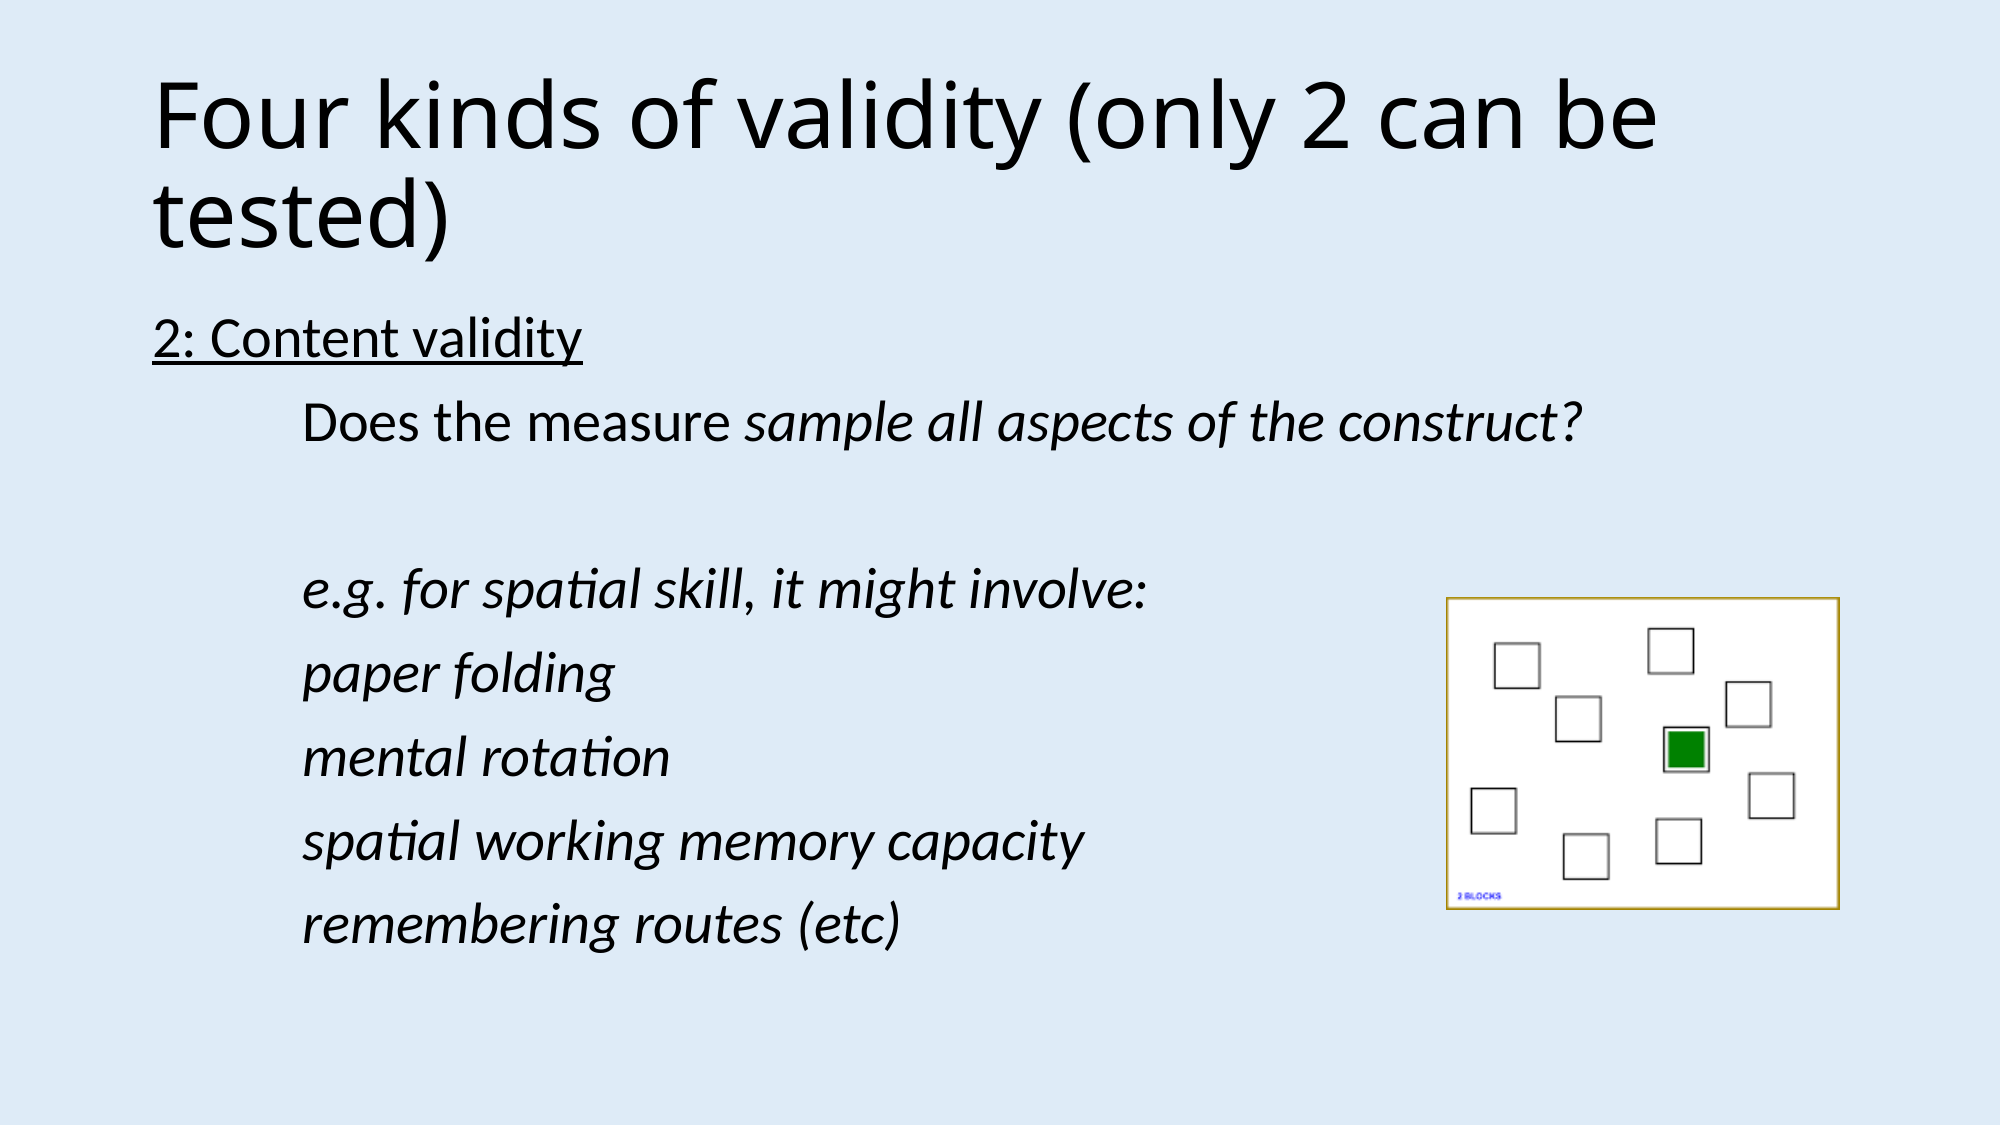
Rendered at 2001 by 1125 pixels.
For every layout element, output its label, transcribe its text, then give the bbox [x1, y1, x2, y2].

picture [1445, 597, 1840, 911]
title Four kinds of validity (only 2 can be tested) [137, 59, 1863, 278]
list 2: Content validity Does the measure sample all aspects of the construct? e.g. for spatial skill, it might involve: paper folding mental rotation spatial working memory capacity remembering routes (etc) [137, 299, 1840, 988]
